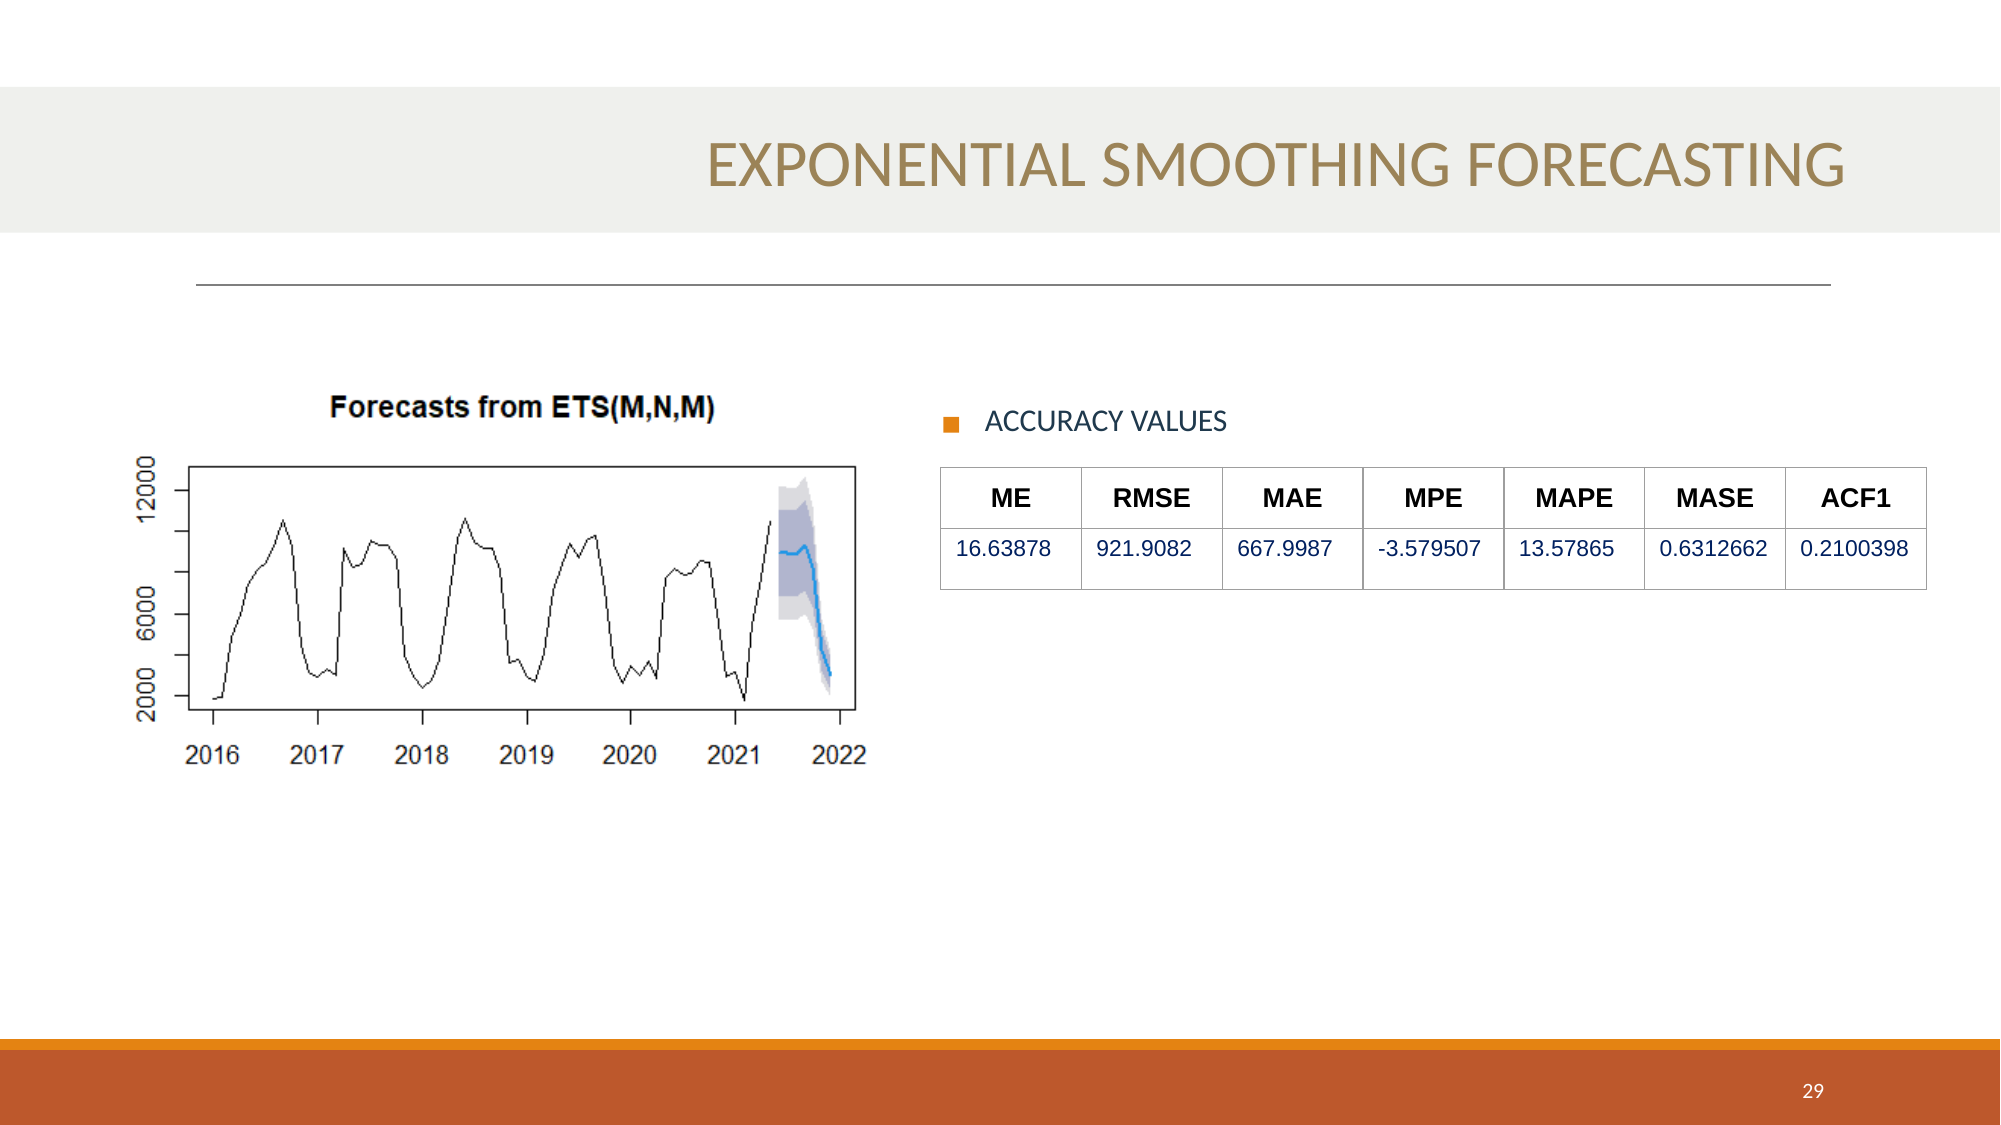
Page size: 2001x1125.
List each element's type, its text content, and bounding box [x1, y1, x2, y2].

table_header MPE [1364, 468, 1503, 528]
table_cell 16.63878 [941, 529, 1081, 589]
table_cell 667.9987 [1223, 529, 1362, 589]
table_cell 13.57865 [1505, 529, 1644, 589]
table_header RMSE [1082, 468, 1222, 528]
table_header MAPE [1505, 468, 1644, 528]
picture [70, 344, 917, 863]
table_cell 921.9082 [1082, 529, 1222, 589]
table_header ACF1 [1786, 468, 1926, 528]
table_header MAE [1223, 468, 1362, 528]
list [209, 338, 1840, 999]
text_box ACCURACY VALUES [940, 279, 1926, 446]
table_cell -3.579507 [1364, 529, 1503, 589]
table_header ME [941, 468, 1081, 528]
table_header MASE [1645, 468, 1785, 528]
table_cell 0.2100398 [1786, 529, 1926, 589]
title EXPONENTIAL SMOOTHING FORECASTING [137, 106, 1863, 226]
table_cell 0.6312662 [1645, 529, 1785, 589]
slide_number 29 [1624, 1059, 1840, 1120]
